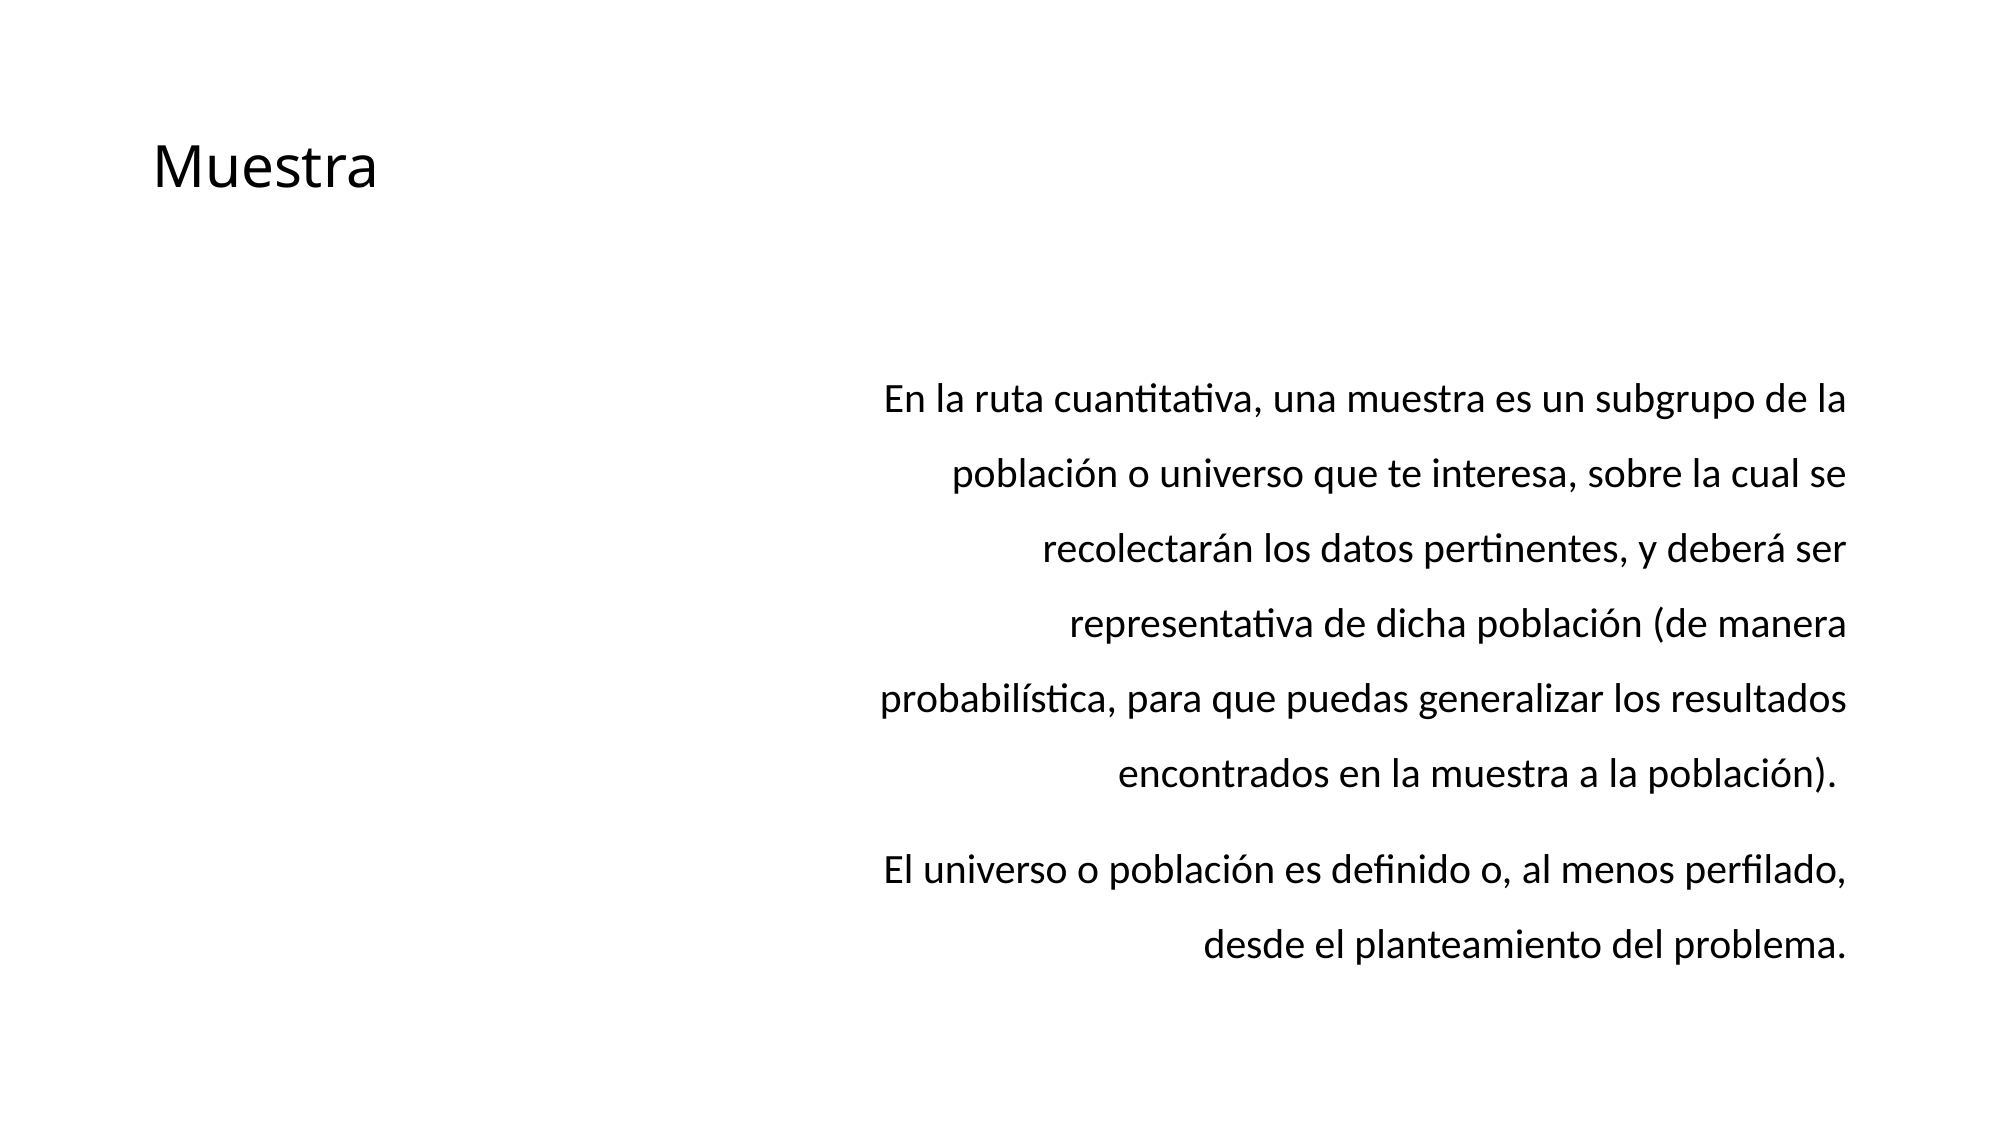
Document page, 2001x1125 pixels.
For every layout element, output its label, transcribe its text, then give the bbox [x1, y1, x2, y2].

title Muestra [137, 59, 1863, 278]
list En la ruta cuantitativa, una muestra es un subgrupo de la población o universo que te interesa, sobre la cual se recolectarán los datos pertinentes, y deberá ser representativa de dicha población (de manera probabilística, para que puedas generalizar los resultados encontrados en la muestra a la población). El universo o población es definido o, al menos perfilado, desde el planteamiento del problema. [839, 299, 1863, 1014]
